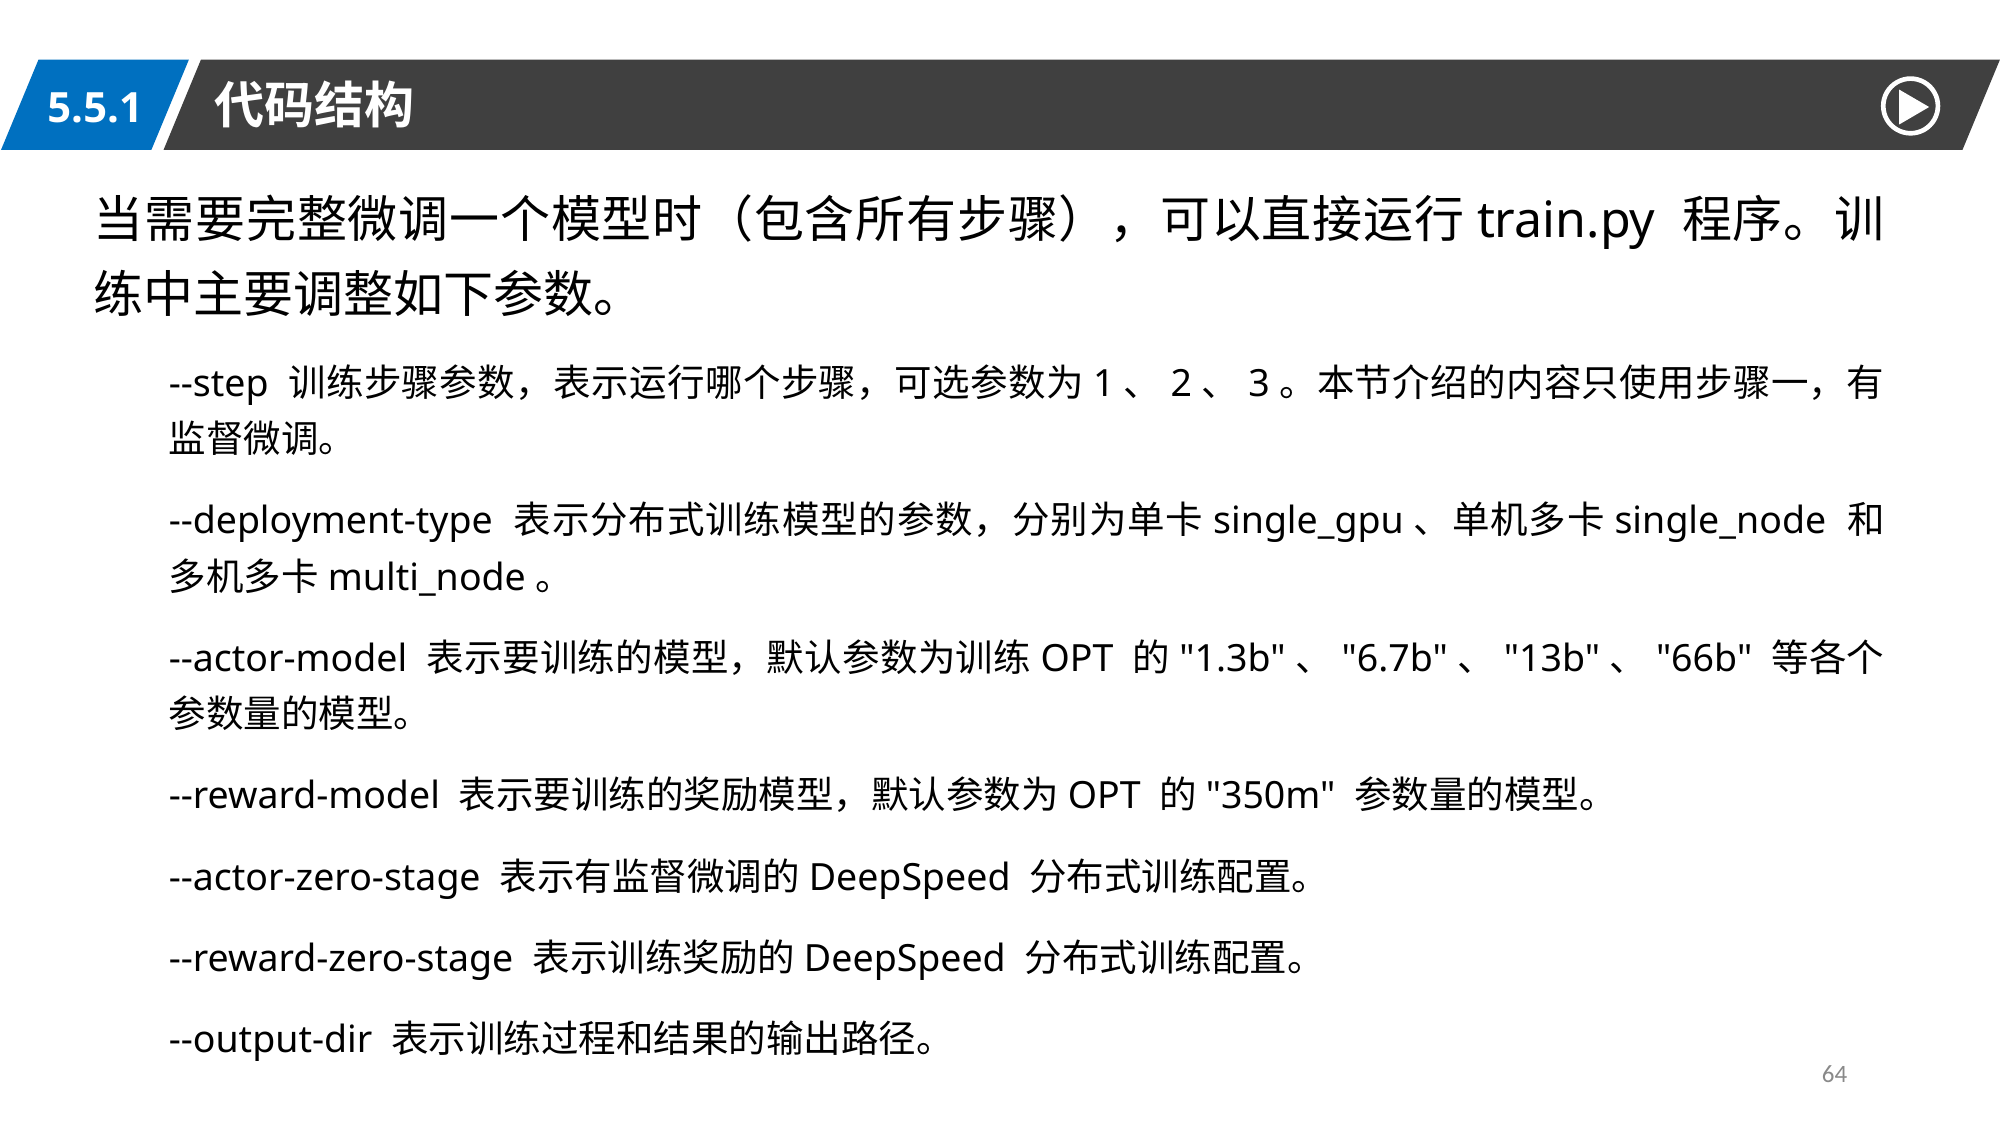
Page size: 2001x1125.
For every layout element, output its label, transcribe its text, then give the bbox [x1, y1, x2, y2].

text_box [163, 59, 2000, 150]
text_box 5.5.1 [26, 73, 164, 138]
text_box [1, 89, 157, 150]
slide_number 64 [1412, 1068, 1863, 1103]
text_box 当需要完整微调一个模型时（包含所有步骤），可以直接运行train.py 程序。训练中主要调整如下参数。 --step 训练步骤参数，表示运行哪个步骤，可选参数为1、2、3。本节介绍的内容只使用步骤一，有监督微调。 --deployment-type 表示分布式训练模型的参数，分别为单卡single_gpu、单机多卡single_node 和多机多卡multi_node。 --actor-model 表示要训练的模型，默认参数为训练OPT 的"1.3b"、"6.7b"、"13b"、"66b" 等各个参数量的模型。 --reward-model 表示要训练的奖励模型，默认参数为OPT 的"350m" 参数量的模型。 --actor-zero-stage 表示有监督微调的DeepSpeed 分布式训练配置。 --reward-zero-stage 表示训练奖励的DeepSpeed 分布式训练配置。 --output-dir 表示训练过程和结果的输出路径。 [79, 165, 1900, 1068]
text_box 代码结构 [199, 66, 430, 142]
text_box [32, 59, 189, 120]
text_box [1883, 78, 1939, 134]
